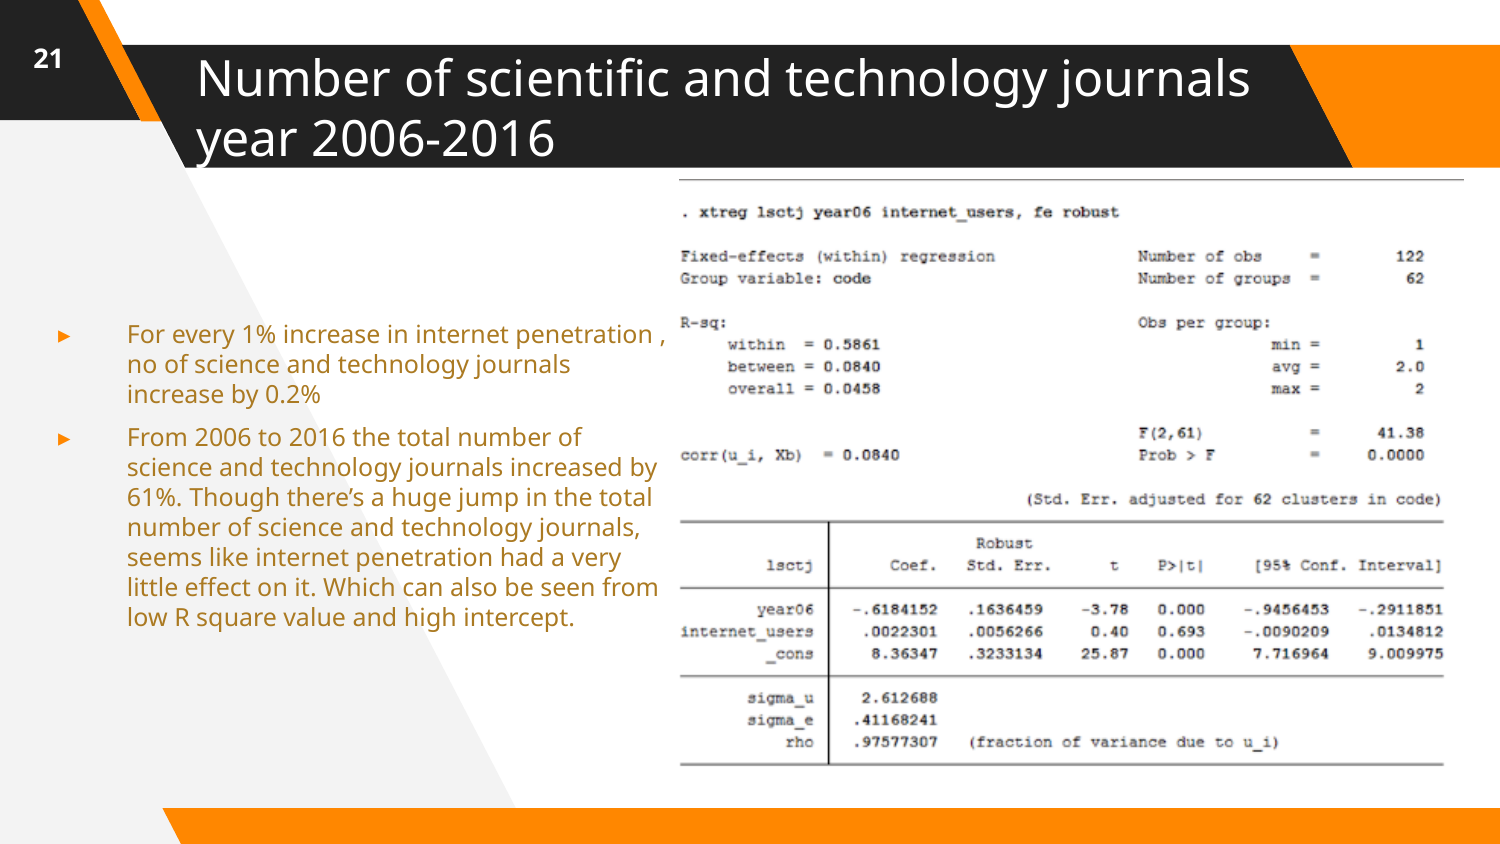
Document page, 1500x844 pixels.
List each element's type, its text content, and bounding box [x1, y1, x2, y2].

title Number of scientific and technology journals year 2006-2016 [181, 45, 1285, 169]
picture [678, 179, 1464, 799]
slide_number 21 [0, 0, 98, 121]
list For every 1% increase in internet penetration , no of science and technology journals increase by 0.2% From 2006 to 2016 the total number of science and technology journals increased by 61%. Though there’s a huge jump in the total number of science and technology journals, seems like internet penetration had a very little effect on it. Which can also be seen from low R square value and high intercept. [36, 304, 678, 807]
